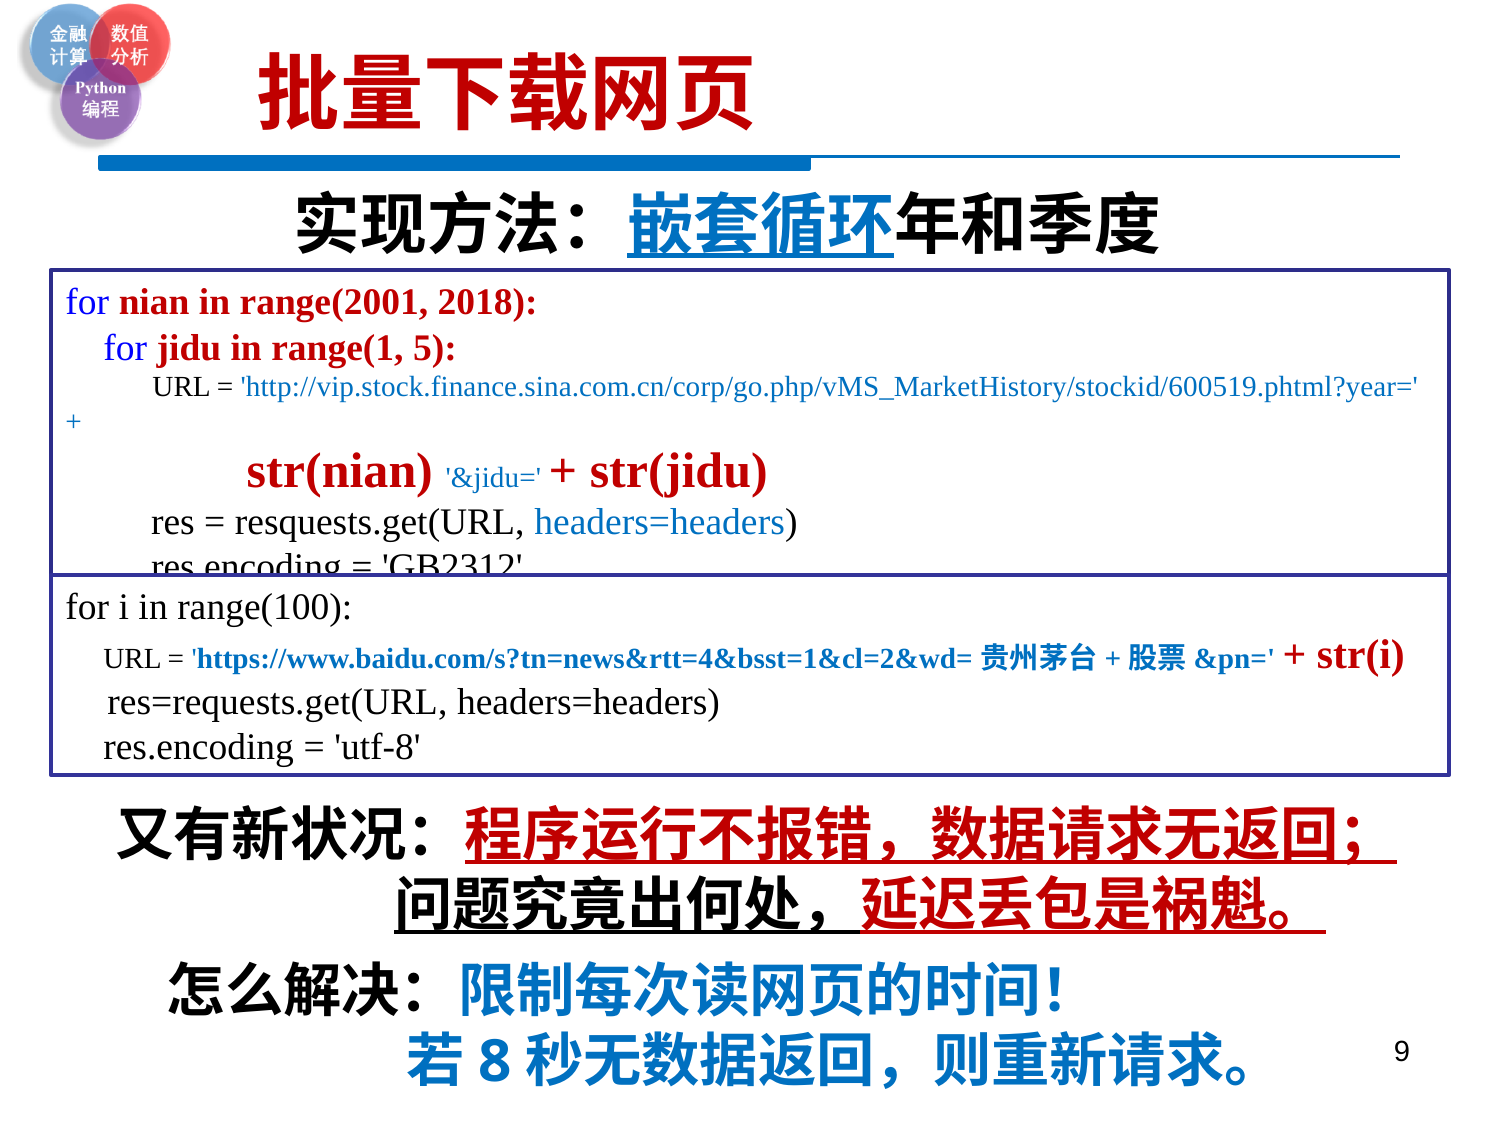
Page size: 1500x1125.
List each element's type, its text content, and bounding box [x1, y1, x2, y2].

text_box 批量下载网页 [242, 30, 1477, 149]
slide_number 9 [1074, 1024, 1426, 1103]
text_box 又有新状况：程序运行不报错，数据请求无返回； 问题究竟出何处，延迟丢包是祸魁。 [100, 789, 1412, 945]
text_box for i in range(100): URL = 'https://www.baidu.com/s?tn=news&rtt=4&bsst=1&cl=2&wd=贵州茅台+股票&pn=' + str(i) res=requests.get(URL, headers=headers) res.encoding = 'utf-8' [49, 573, 1451, 777]
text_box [100, 156, 1400, 169]
text_box 怎么解决：限制每次读网页的时间！ 若8秒无数据返回，则重新请求。 [152, 946, 1348, 1101]
text_box 实现方法：嵌套循环年和季度 [278, 177, 1212, 268]
picture [17, 0, 172, 154]
text_box for nian in range(2001, 2018): for jidu in range(1, 5): URL = 'http://vip.stock.finance.sina.com.cn/corp/go.php/vMS_MarketHistory/stockid/600519.phtml?year=' + str(nian) '&jidu=' + str(jidu) res = resquests.get(URL, headers=headers) res.encoding = 'GB2312' [49, 268, 1451, 573]
